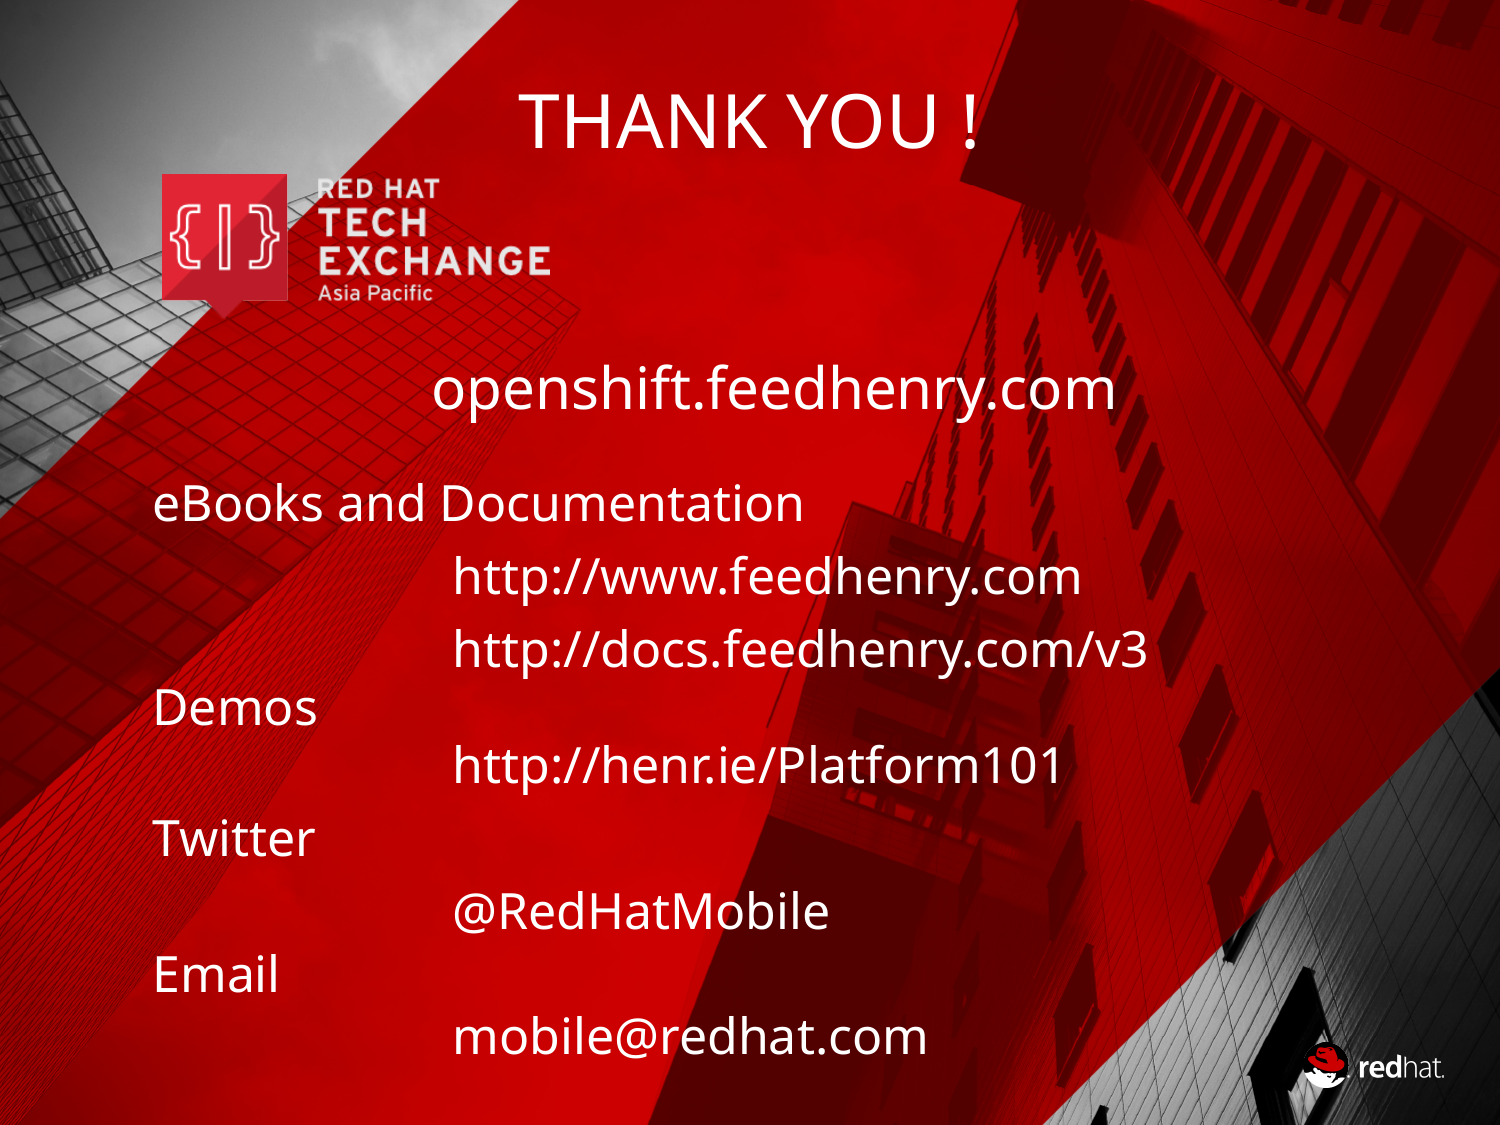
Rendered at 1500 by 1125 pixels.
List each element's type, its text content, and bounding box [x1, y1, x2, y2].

text_box openshift.feedhenry.com eBooks and Documentation http://www.feedhenry.com http://docs.feedhenry.com/v3 Demos http://henr.ie/Platform101 Twitter @RedHatMobile Email mobile@redhat.com [137, 349, 1412, 1125]
picture [0, 0, 1500, 1125]
title Thank you ! [112, 24, 1388, 213]
